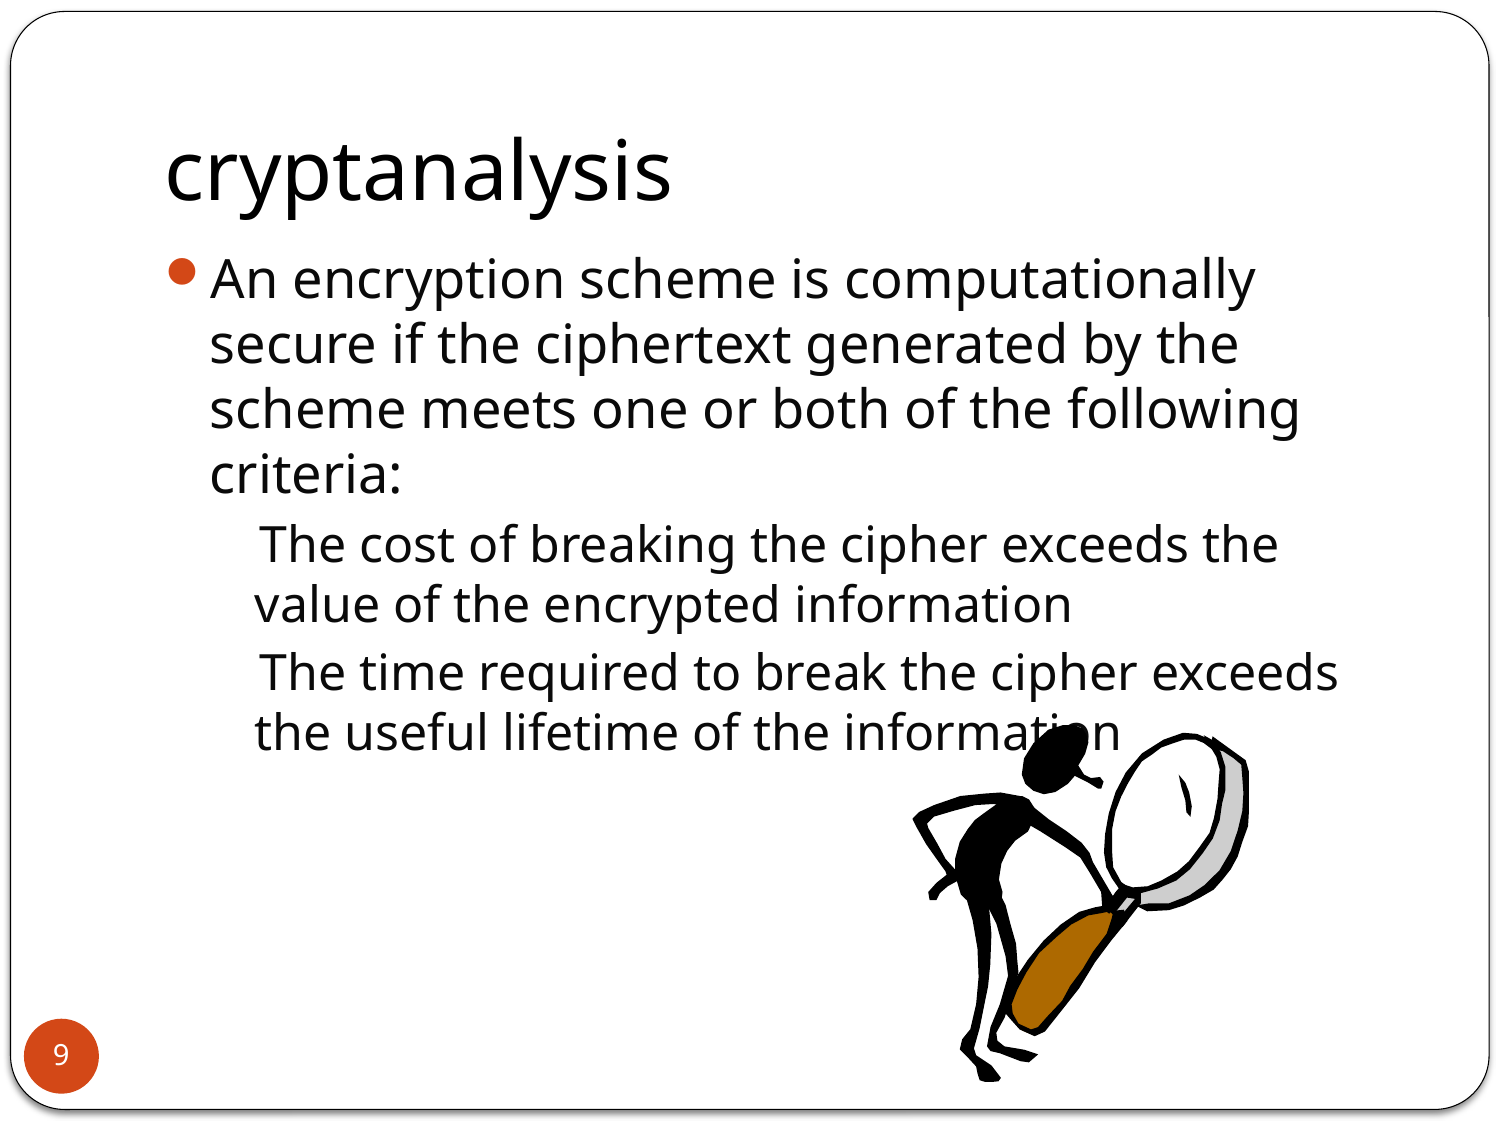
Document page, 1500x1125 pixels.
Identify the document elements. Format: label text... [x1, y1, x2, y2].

slide_number 9 [23, 1018, 99, 1094]
picture [912, 724, 1250, 1083]
list An encryption scheme is computationally secure if the ciphertext generated by the scheme meets one or both of the following criteria: The cost of breaking the cipher exceeds the value of the encrypted information The time required to break the cipher exceeds the useful lifetime of the information [150, 237, 1425, 988]
title cryptanalysis [150, 45, 1425, 233]
